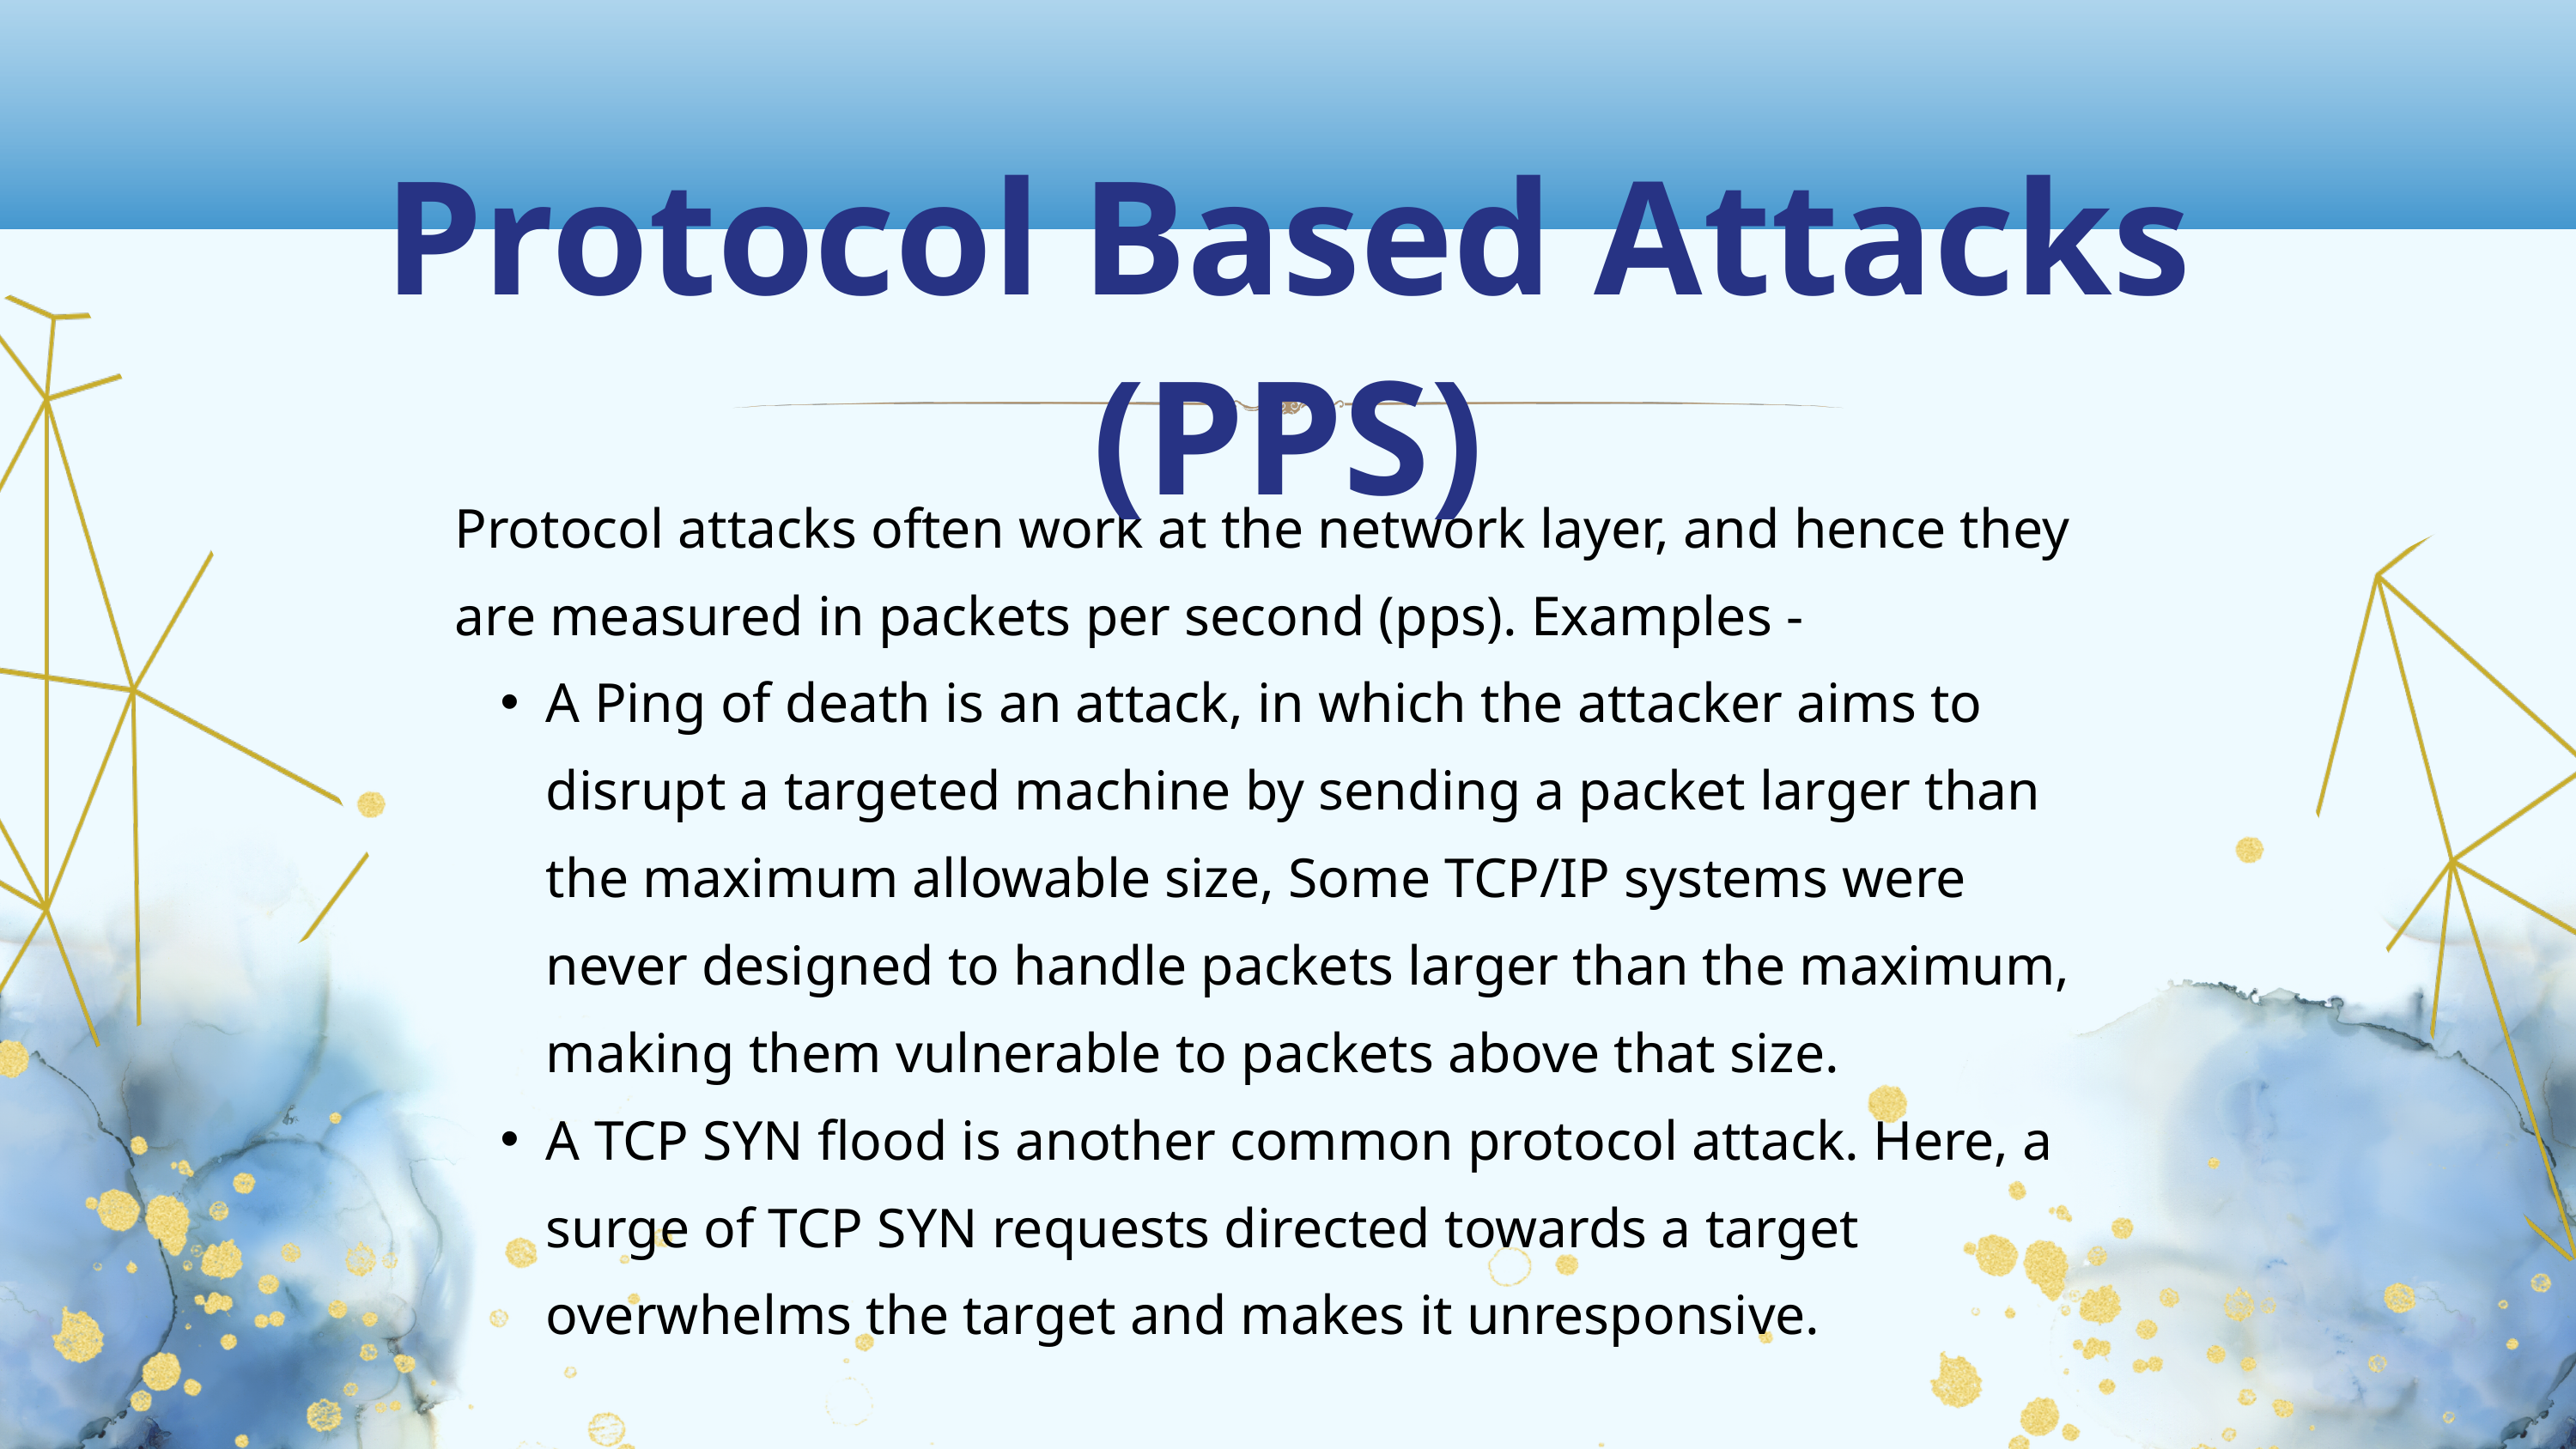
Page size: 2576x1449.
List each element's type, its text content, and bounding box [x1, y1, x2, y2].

text_box [0, 537, 1034, 1449]
text_box Protocol Based Attacks (PPS) [187, 126, 2389, 527]
text_box [2263, 461, 2576, 998]
text_box [0, 0, 2576, 229]
text_box [0, 266, 249, 829]
text_box Protocol attacks often work at the network layer, and hence they are measured in packets per second (pps). Examples - A Ping of death is an attack, in which the attacker aims to disrupt a targeted machine by sending a packet larger than the maximum allowable size, Some TCP/IP systems were never designed to handle packets larger than the maximum, making them vulnerable to packets above that size. A TCP SYN flood is another common protocol attack. Here, a surge of TCP SYN requests directed towards a target overwhelms the target and makes it unresponsive. [454, 527, 2122, 1434]
text_box [1580, 583, 2576, 1449]
